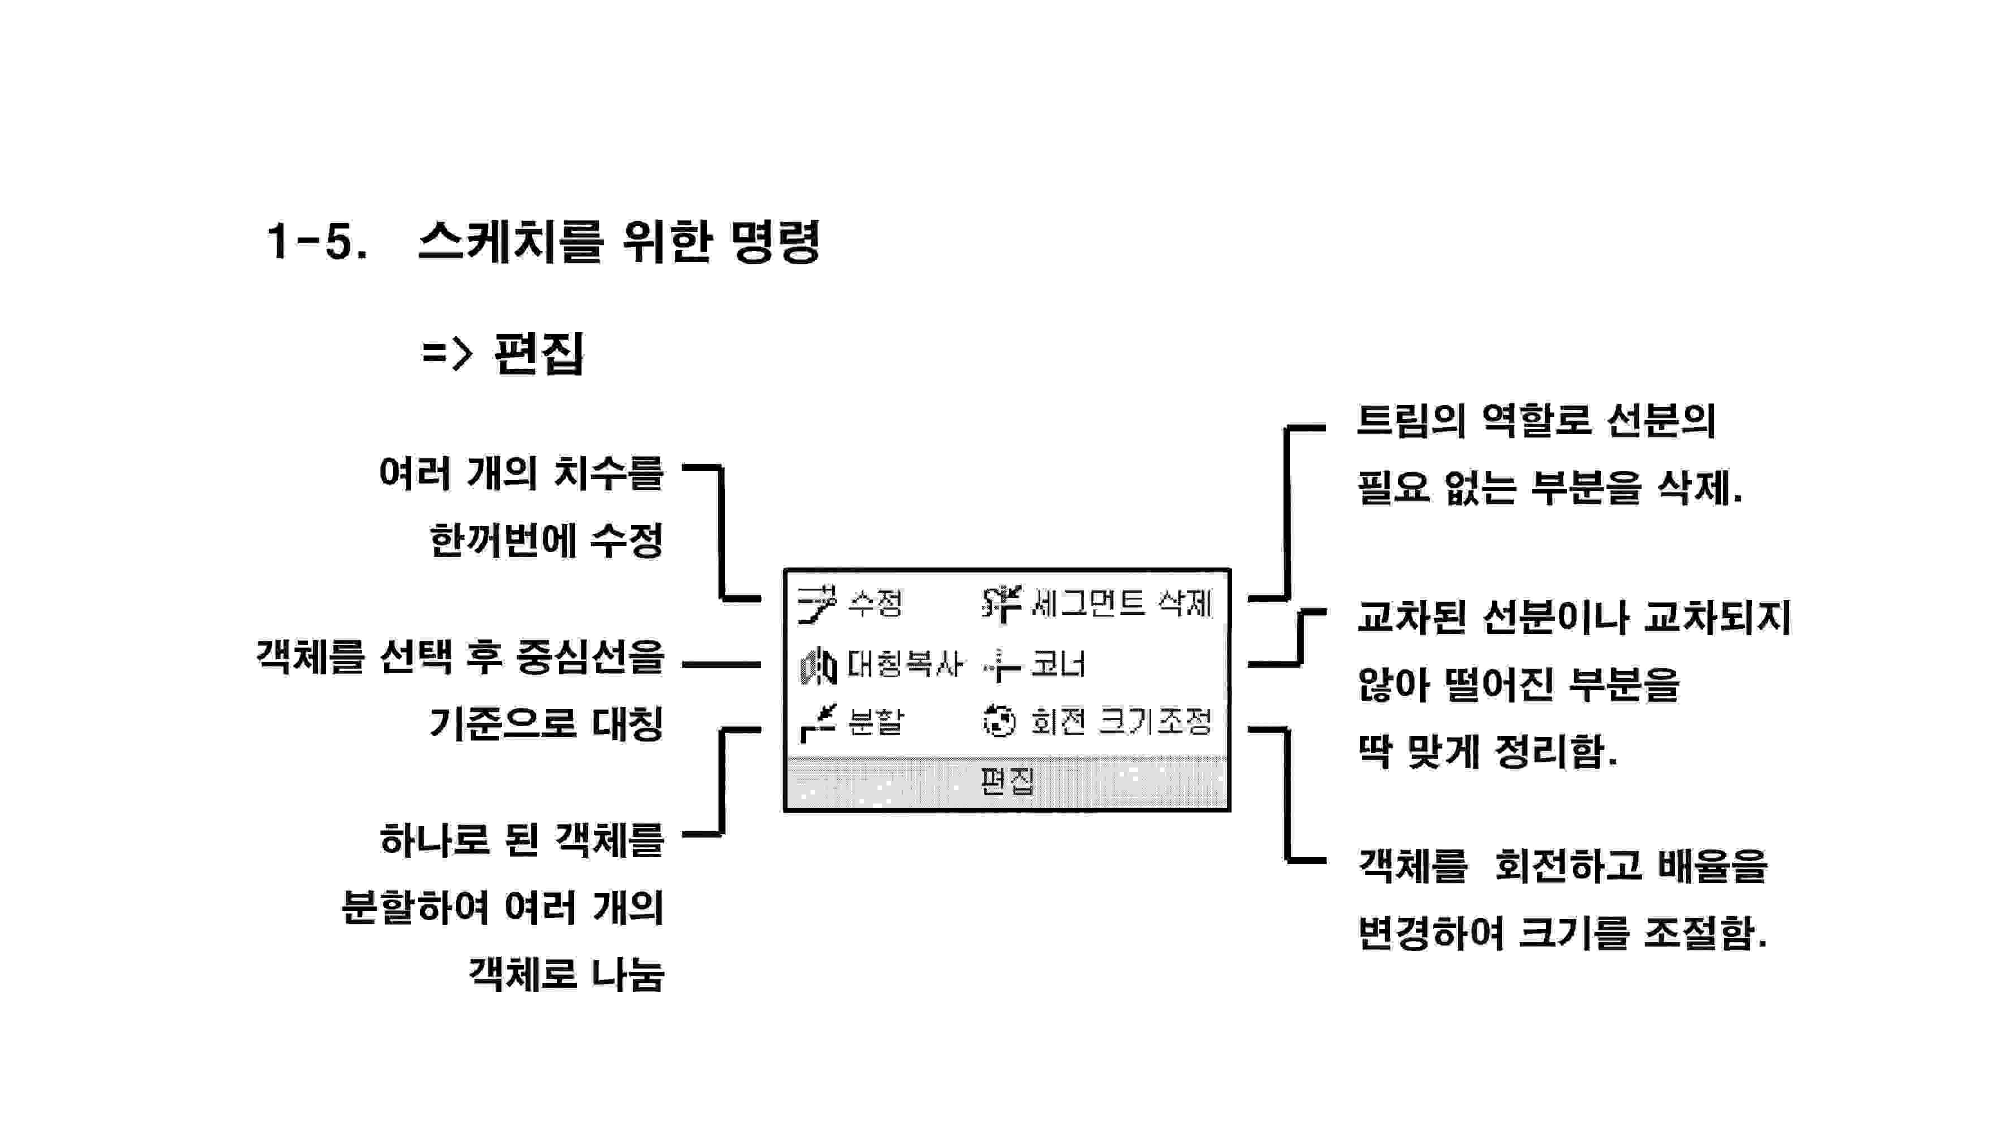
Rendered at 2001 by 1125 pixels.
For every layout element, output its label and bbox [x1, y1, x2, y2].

picture [236, 199, 1804, 1008]
